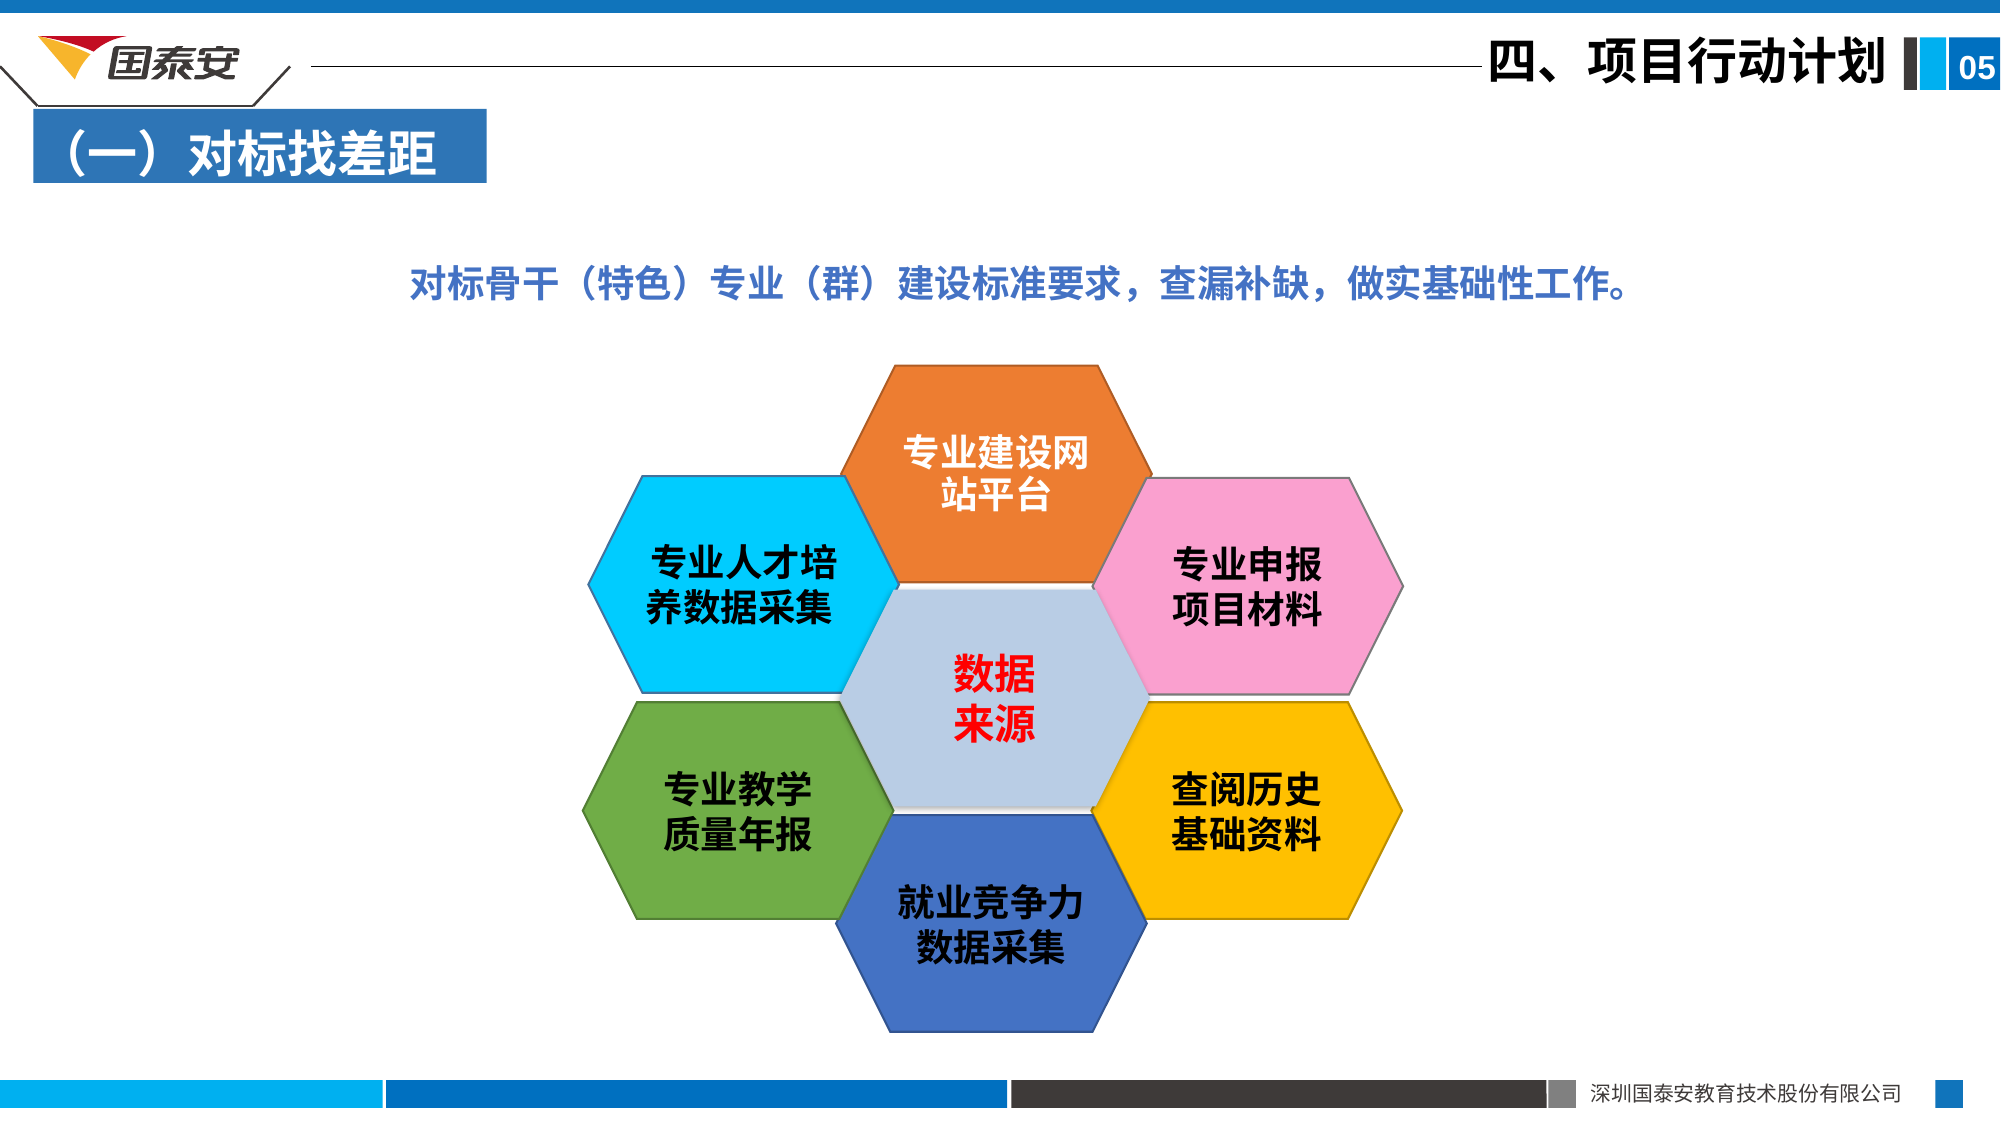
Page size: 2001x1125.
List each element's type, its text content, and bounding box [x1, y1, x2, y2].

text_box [582, 365, 1404, 1032]
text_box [23, 96, 487, 183]
text_box 对标骨干（特色）专业（群）建设标准要求，查漏补缺，做实基础性工作。 [394, 229, 1700, 312]
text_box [0, 66, 290, 106]
text_box 05 [1944, 38, 2000, 94]
text_box 四、项目行动计划 [1472, 28, 1928, 104]
